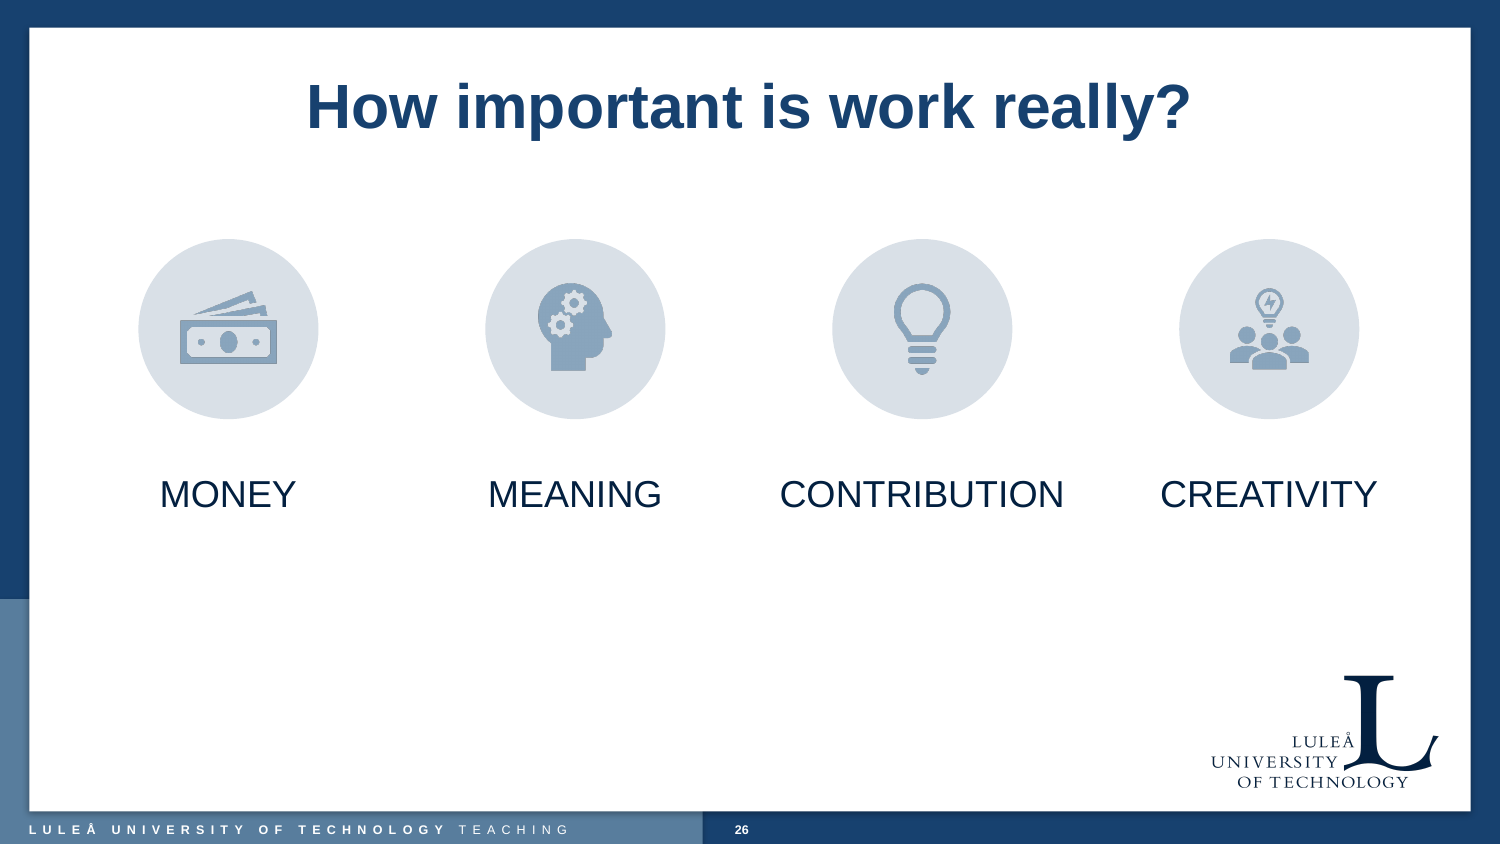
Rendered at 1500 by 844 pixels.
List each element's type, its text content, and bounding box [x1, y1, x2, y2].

title How important is work really? [53, 29, 1447, 178]
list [52, 176, 1445, 656]
